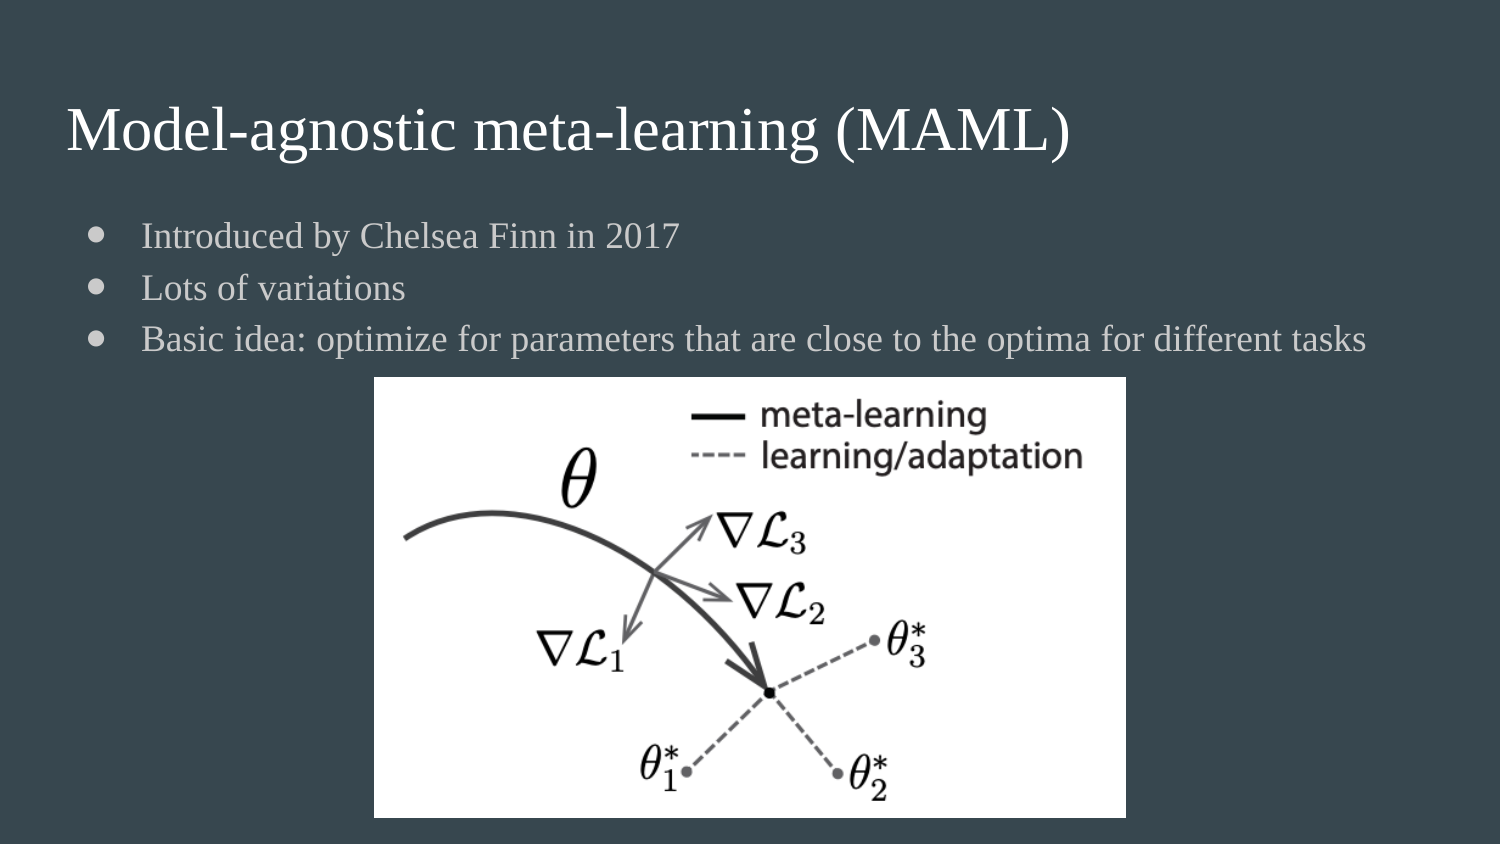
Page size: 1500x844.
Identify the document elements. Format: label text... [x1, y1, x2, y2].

picture [374, 377, 1126, 818]
list Introduced by Chelsea Finn in 2017 Lots of variations Basic idea: optimize for parameters that are close to the optima for different tasks [51, 189, 1449, 750]
title Model-agnostic meta-learning (MAML) [51, 72, 1449, 167]
